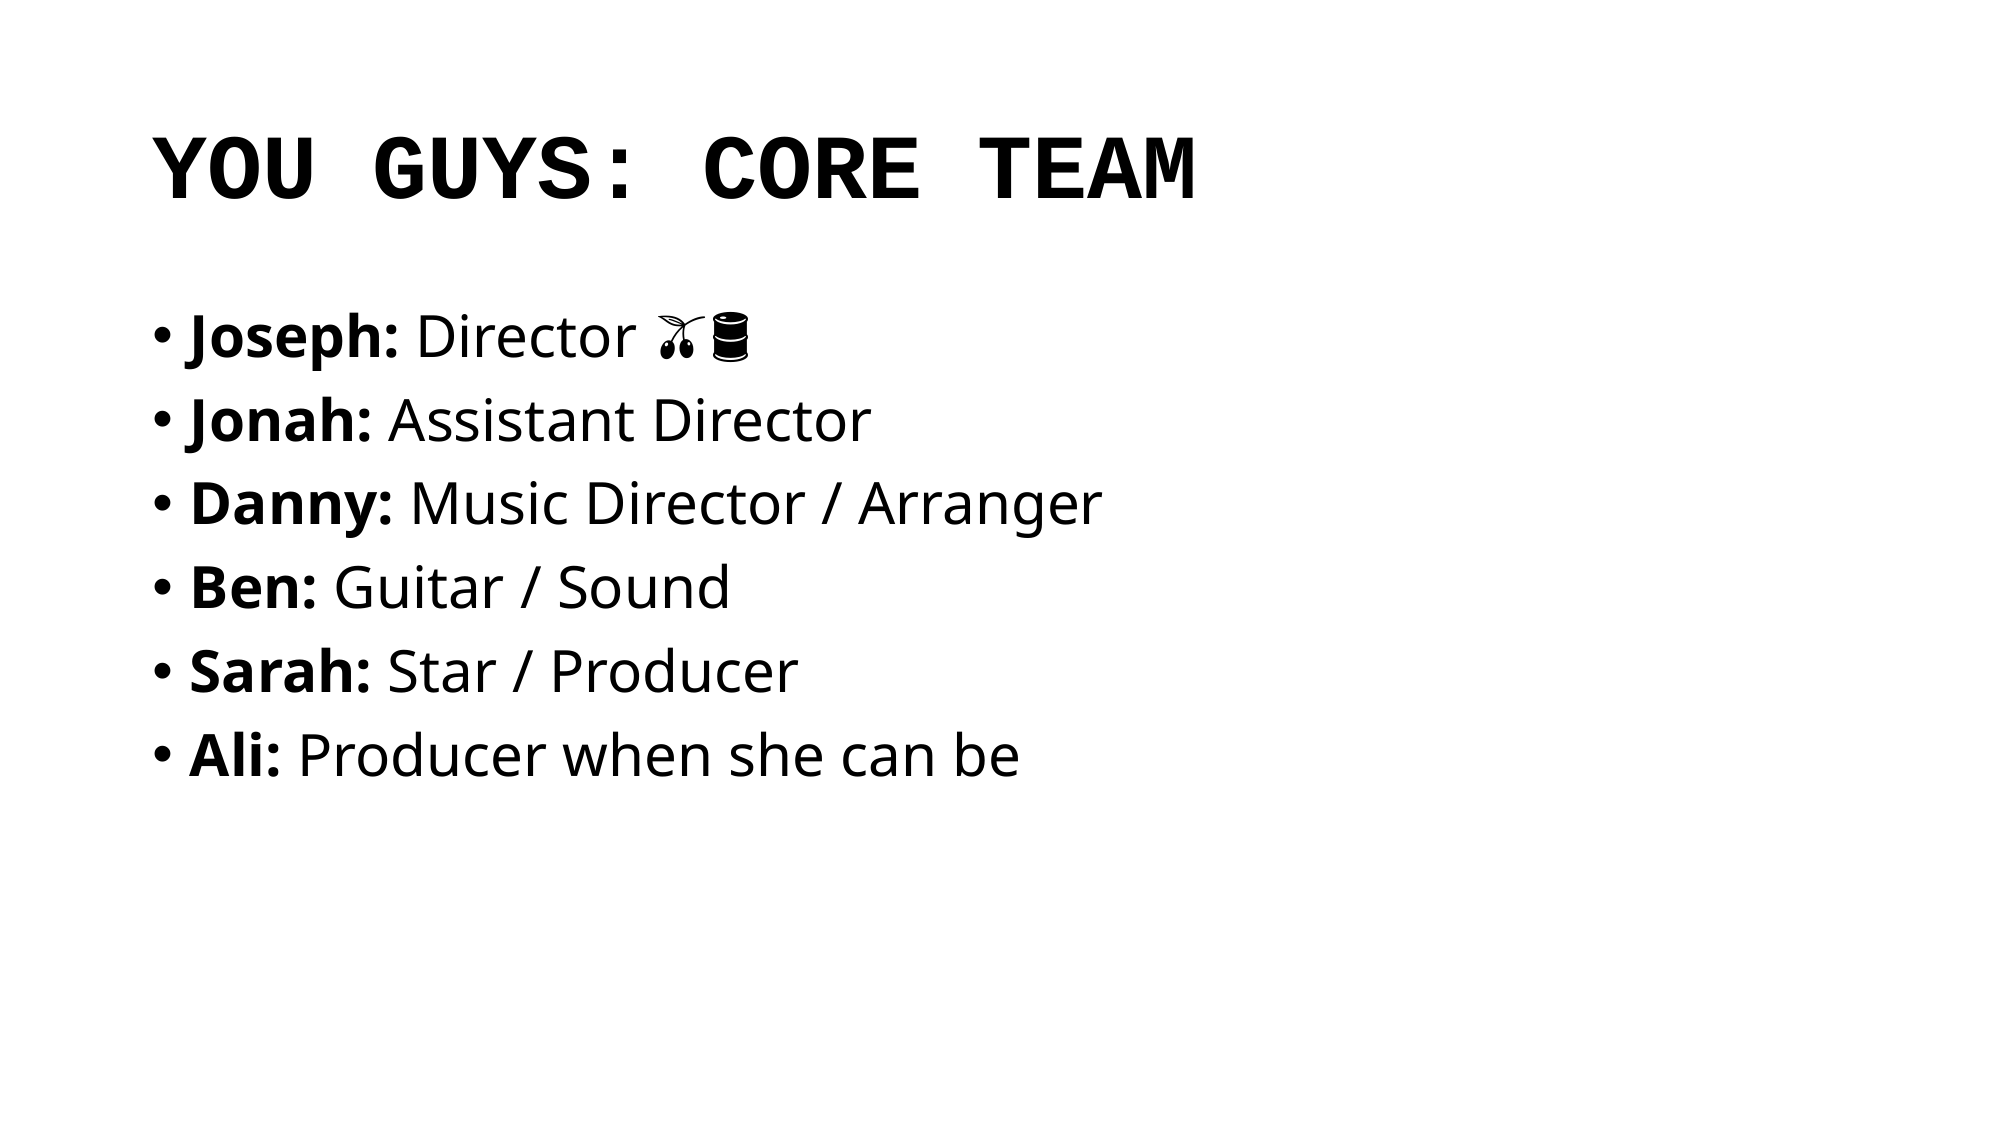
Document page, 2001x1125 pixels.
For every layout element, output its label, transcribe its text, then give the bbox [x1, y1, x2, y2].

list Joseph: Director 🫠🫒🛢️👀 Jonah: Assistant Director Danny: Music Director / Arranger Ben: Guitar / Sound Sarah: Star / Producer Ali: Producer when she can be [137, 299, 1863, 1014]
title YOU GUYS: CORE TEAM [137, 59, 1863, 278]
